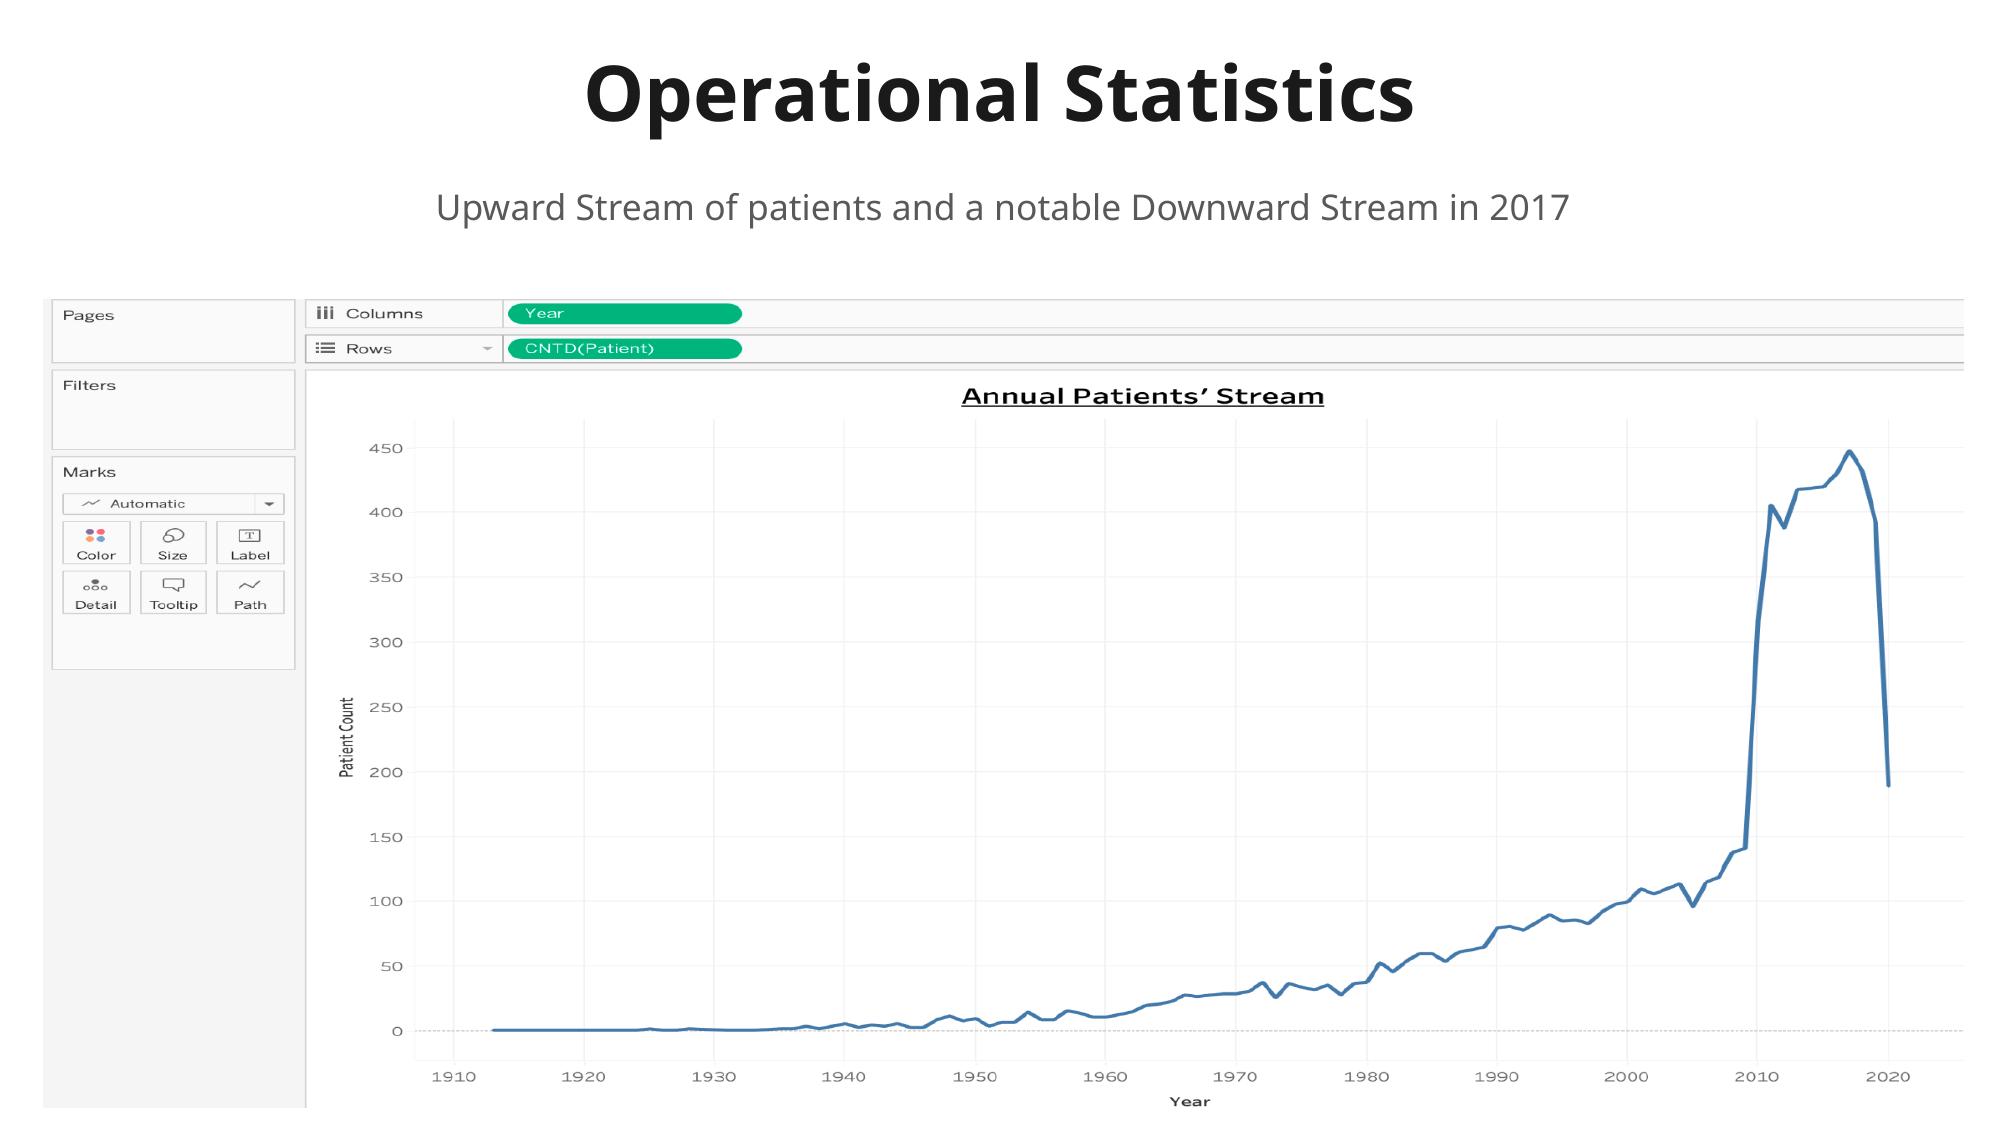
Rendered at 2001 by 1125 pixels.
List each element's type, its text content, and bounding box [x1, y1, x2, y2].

text_box Upward Stream of patients and a notable Downward Stream in 2017 [65, 170, 1941, 265]
picture [42, 299, 1964, 1108]
title Operational Statistics [137, 23, 1863, 170]
